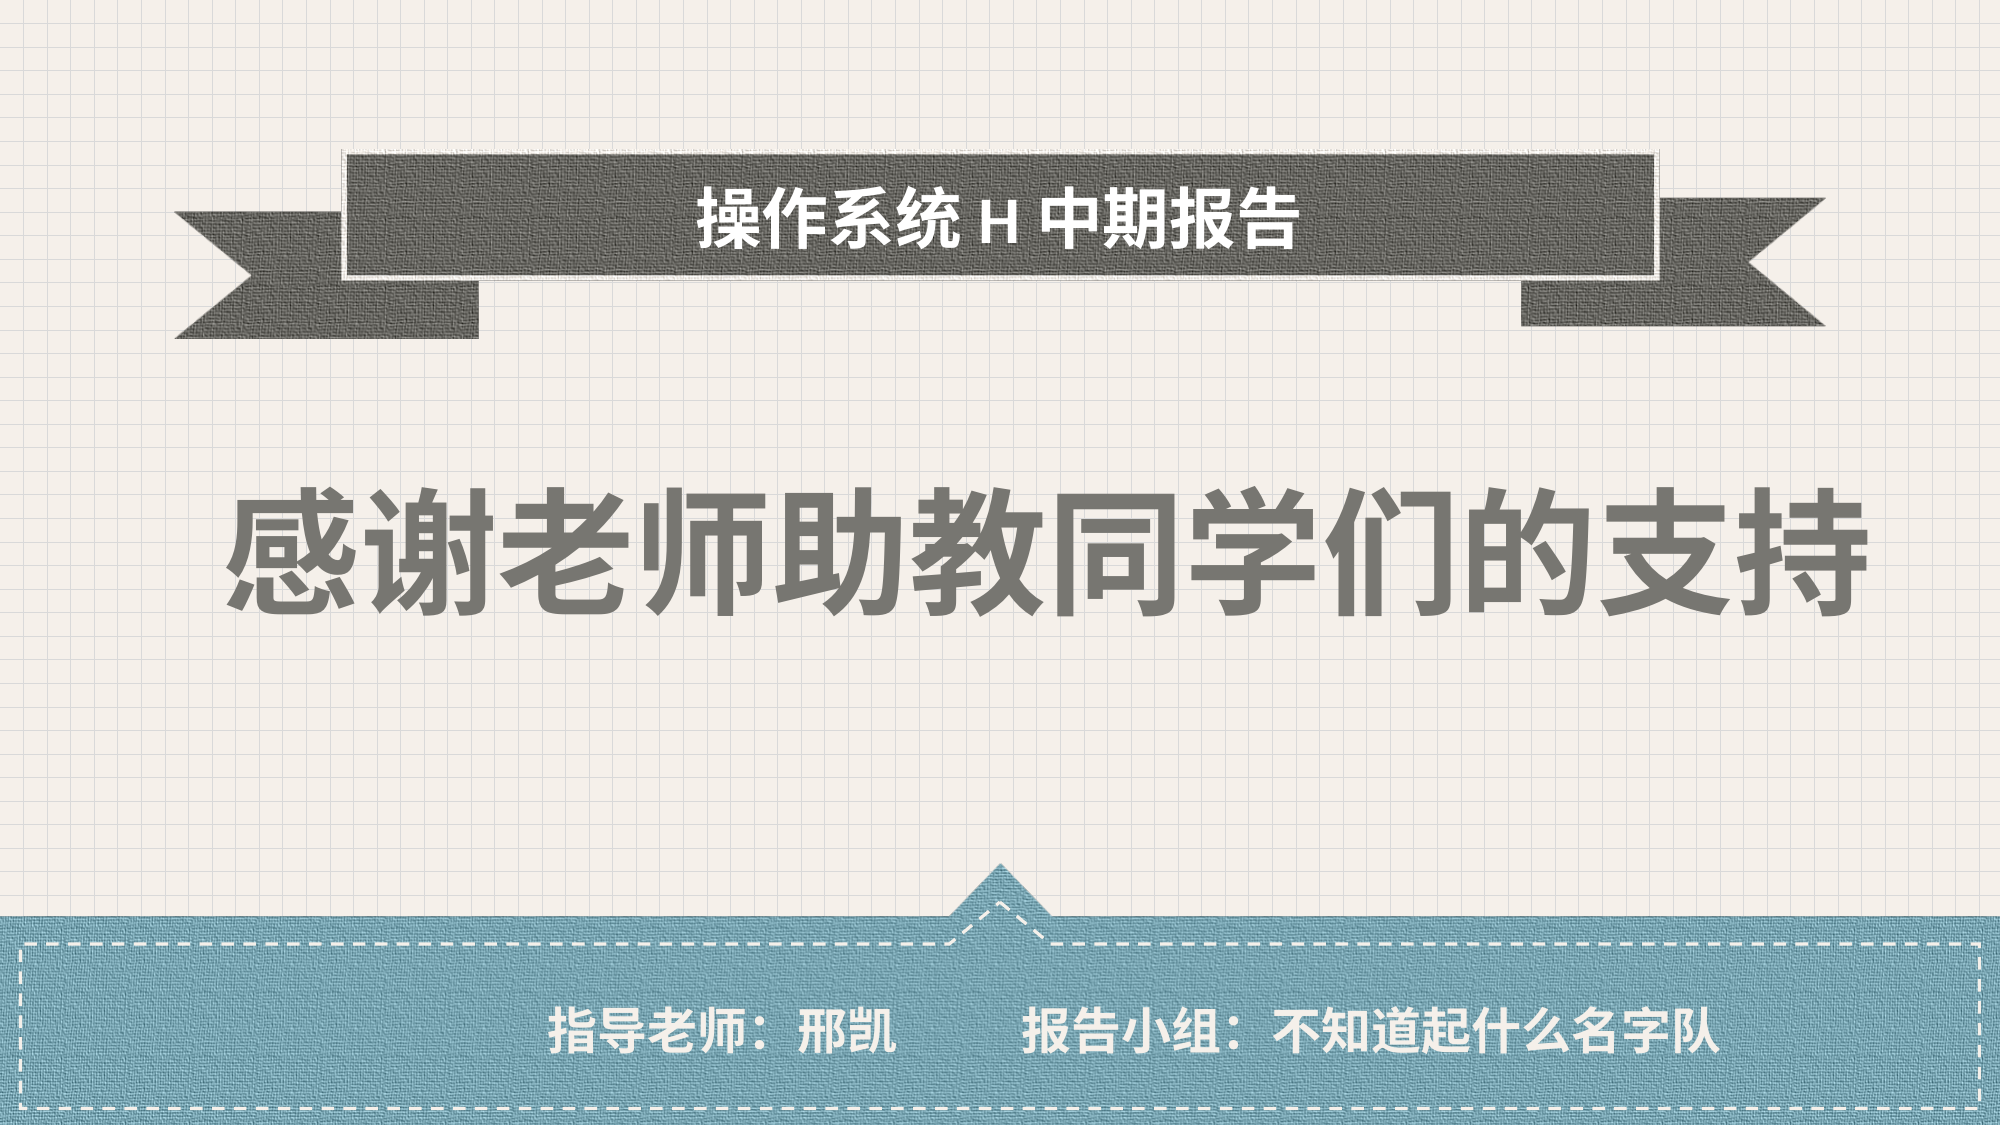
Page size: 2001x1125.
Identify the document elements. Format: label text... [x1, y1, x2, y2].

picture [174, 149, 1826, 339]
text_box 感谢老师助教同学们的支持 [207, 459, 1888, 640]
picture [0, 863, 2000, 1125]
